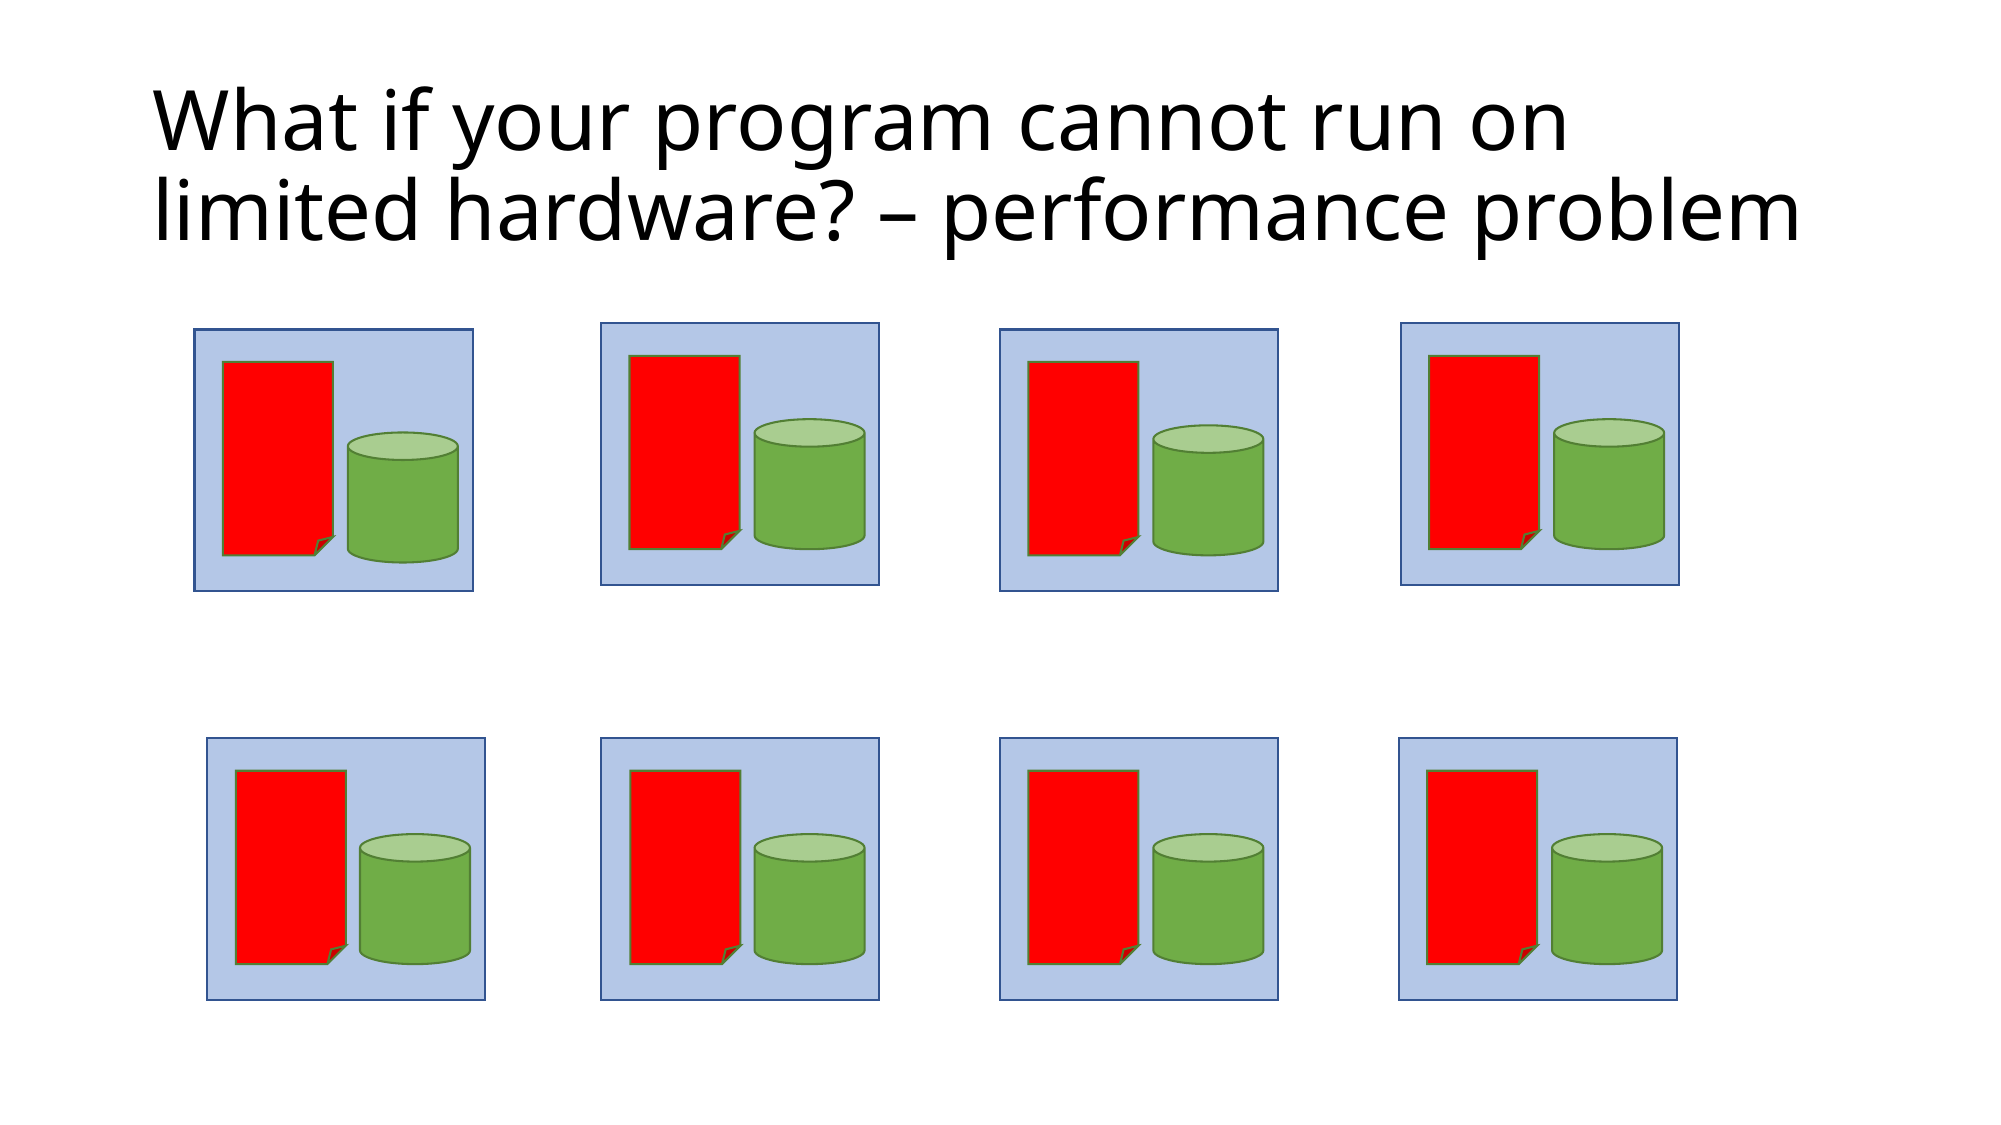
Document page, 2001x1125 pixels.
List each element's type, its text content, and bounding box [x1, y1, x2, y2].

text_box [346, 431, 459, 564]
text_box [1426, 769, 1541, 966]
title What if your program cannot run on limited hardware? – performance problem [137, 59, 1863, 278]
text_box [193, 328, 474, 592]
text_box [999, 737, 1279, 1001]
text_box [1553, 418, 1666, 551]
text_box [1551, 833, 1664, 966]
text_box [234, 769, 350, 966]
text_box [600, 322, 880, 586]
text_box [999, 328, 1279, 592]
text_box [1398, 737, 1678, 1001]
text_box [1400, 322, 1680, 586]
text_box [600, 737, 880, 1001]
text_box [753, 833, 866, 966]
text_box [628, 354, 743, 551]
text_box [1428, 354, 1543, 551]
text_box [753, 418, 866, 551]
text_box [629, 769, 744, 966]
text_box [1027, 360, 1142, 557]
text_box [358, 833, 472, 966]
text_box [206, 737, 486, 1001]
text_box [1152, 833, 1265, 966]
text_box [1027, 769, 1142, 966]
text_box [1152, 424, 1265, 557]
text_box [221, 360, 337, 557]
